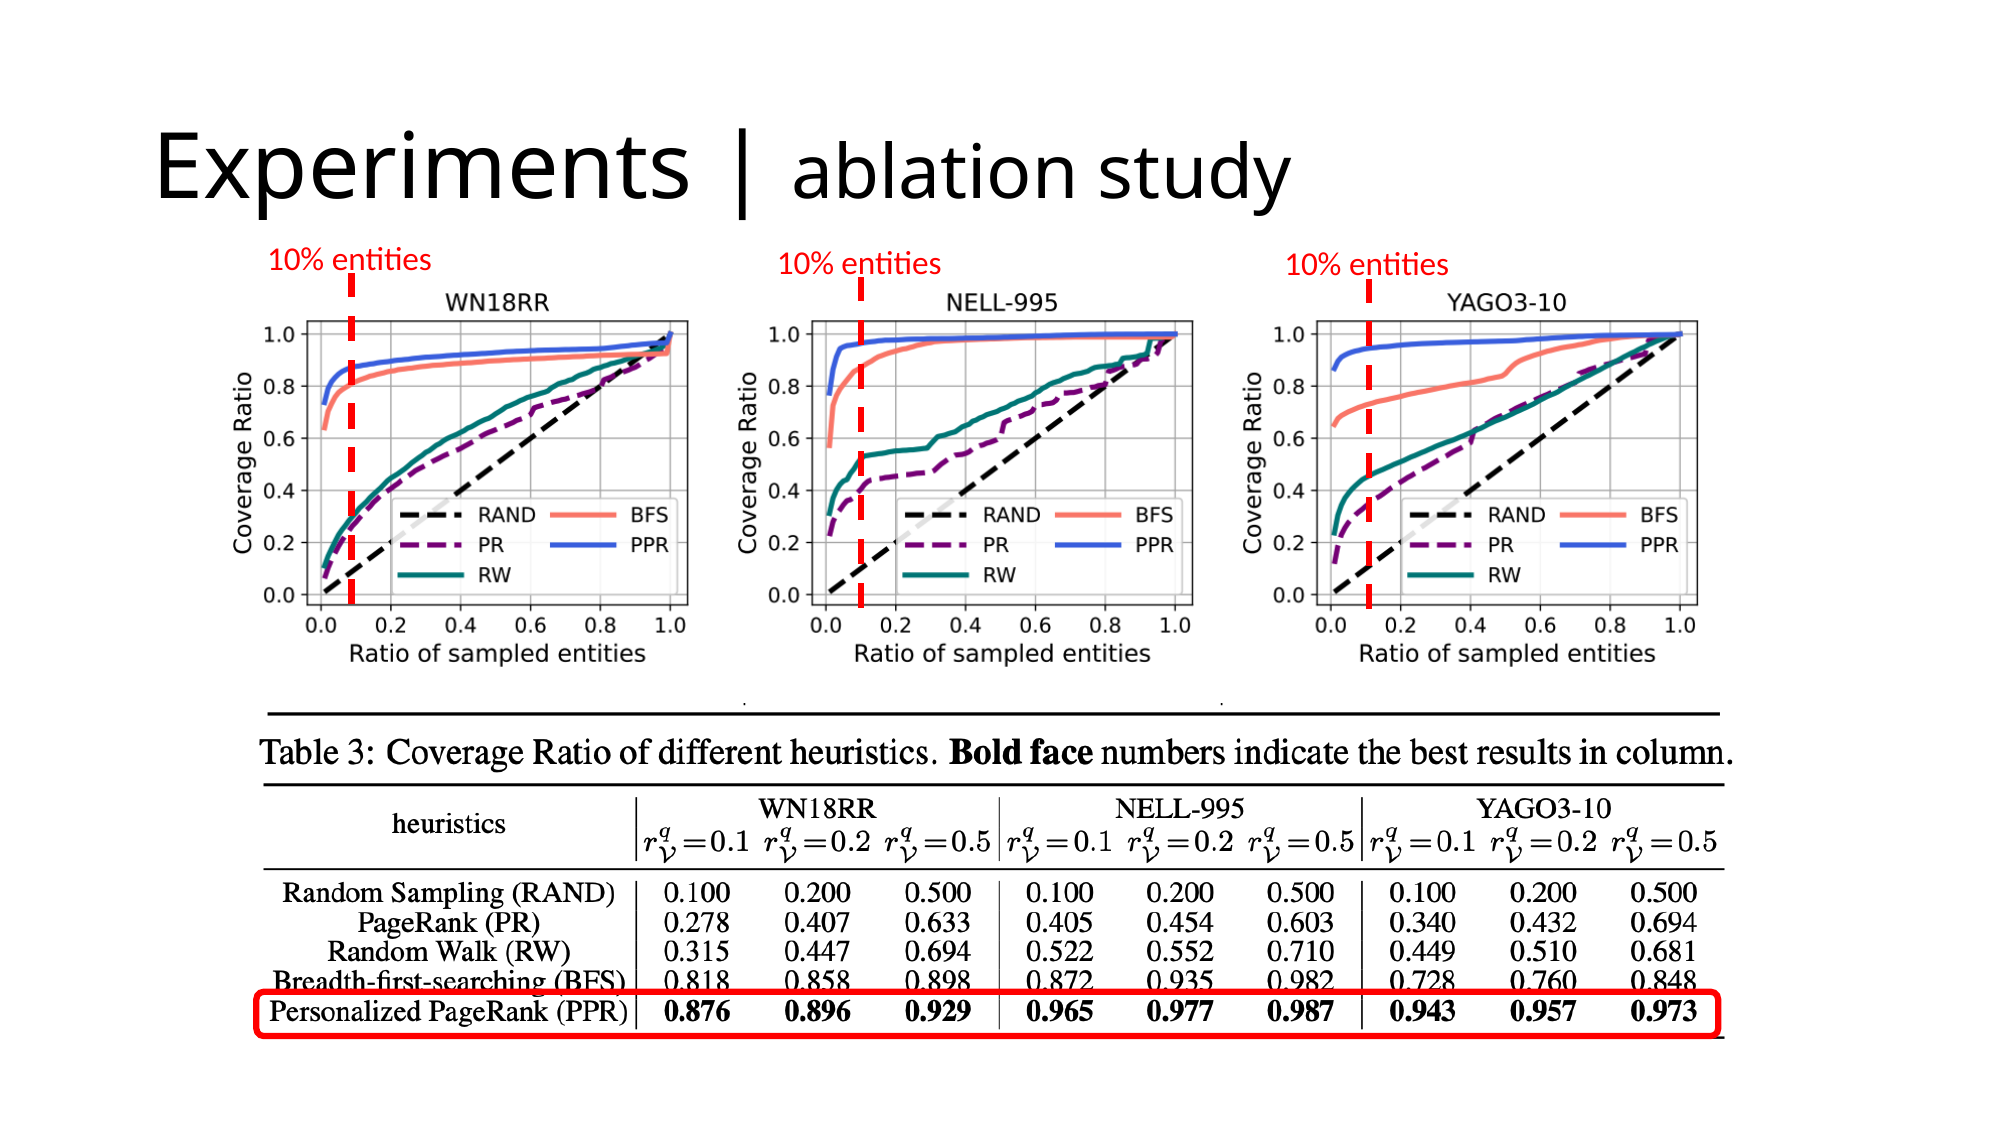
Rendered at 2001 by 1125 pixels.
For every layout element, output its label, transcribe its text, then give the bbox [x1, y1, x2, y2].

text_box 10% entities [762, 233, 957, 281]
picture [224, 281, 1717, 674]
text_box 10% entities [252, 229, 448, 281]
picture [254, 703, 1746, 1052]
title Experiments | ablation study [137, 59, 1863, 278]
text_box 10% entities [1269, 235, 1465, 281]
